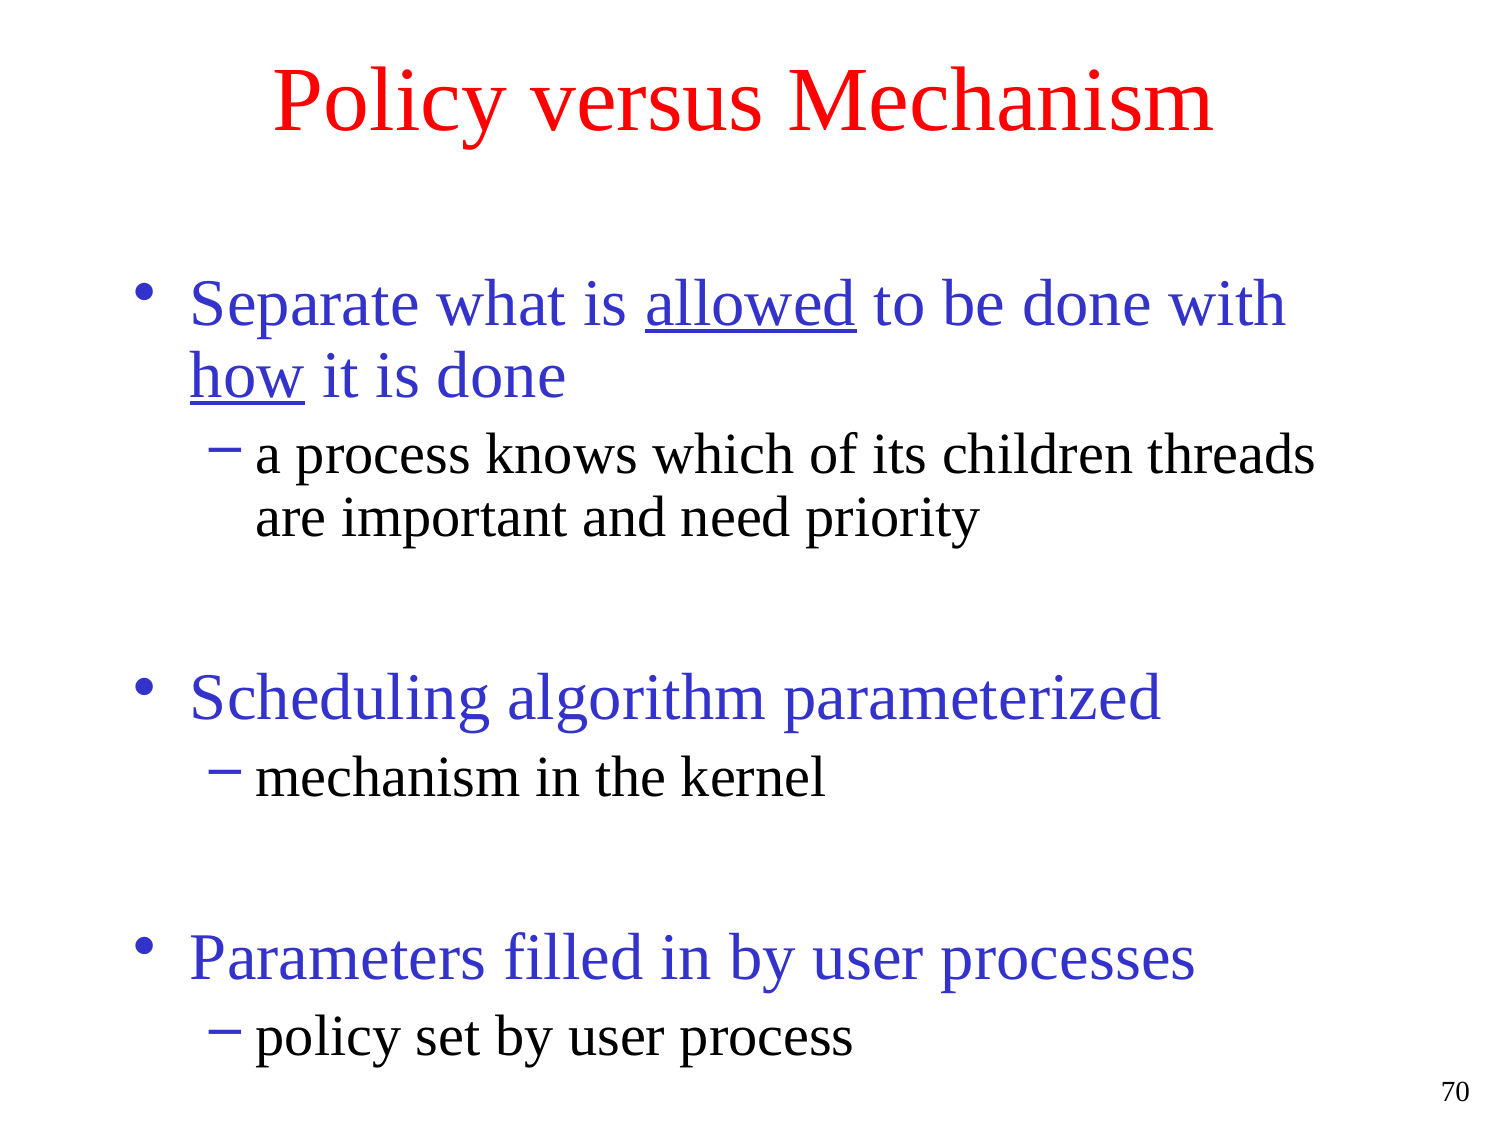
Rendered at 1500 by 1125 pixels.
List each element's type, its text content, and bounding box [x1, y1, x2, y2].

slide_number 70 [1403, 1064, 1486, 1125]
title Policy versus Mechanism [107, 0, 1383, 188]
list Separate what is allowed to be done with how it is done a process knows which of its children threads are important and need priority Scheduling algorithm parameterized mechanism in the kernel Parameters filled in by user processes policy set by user process [118, 260, 1394, 1069]
